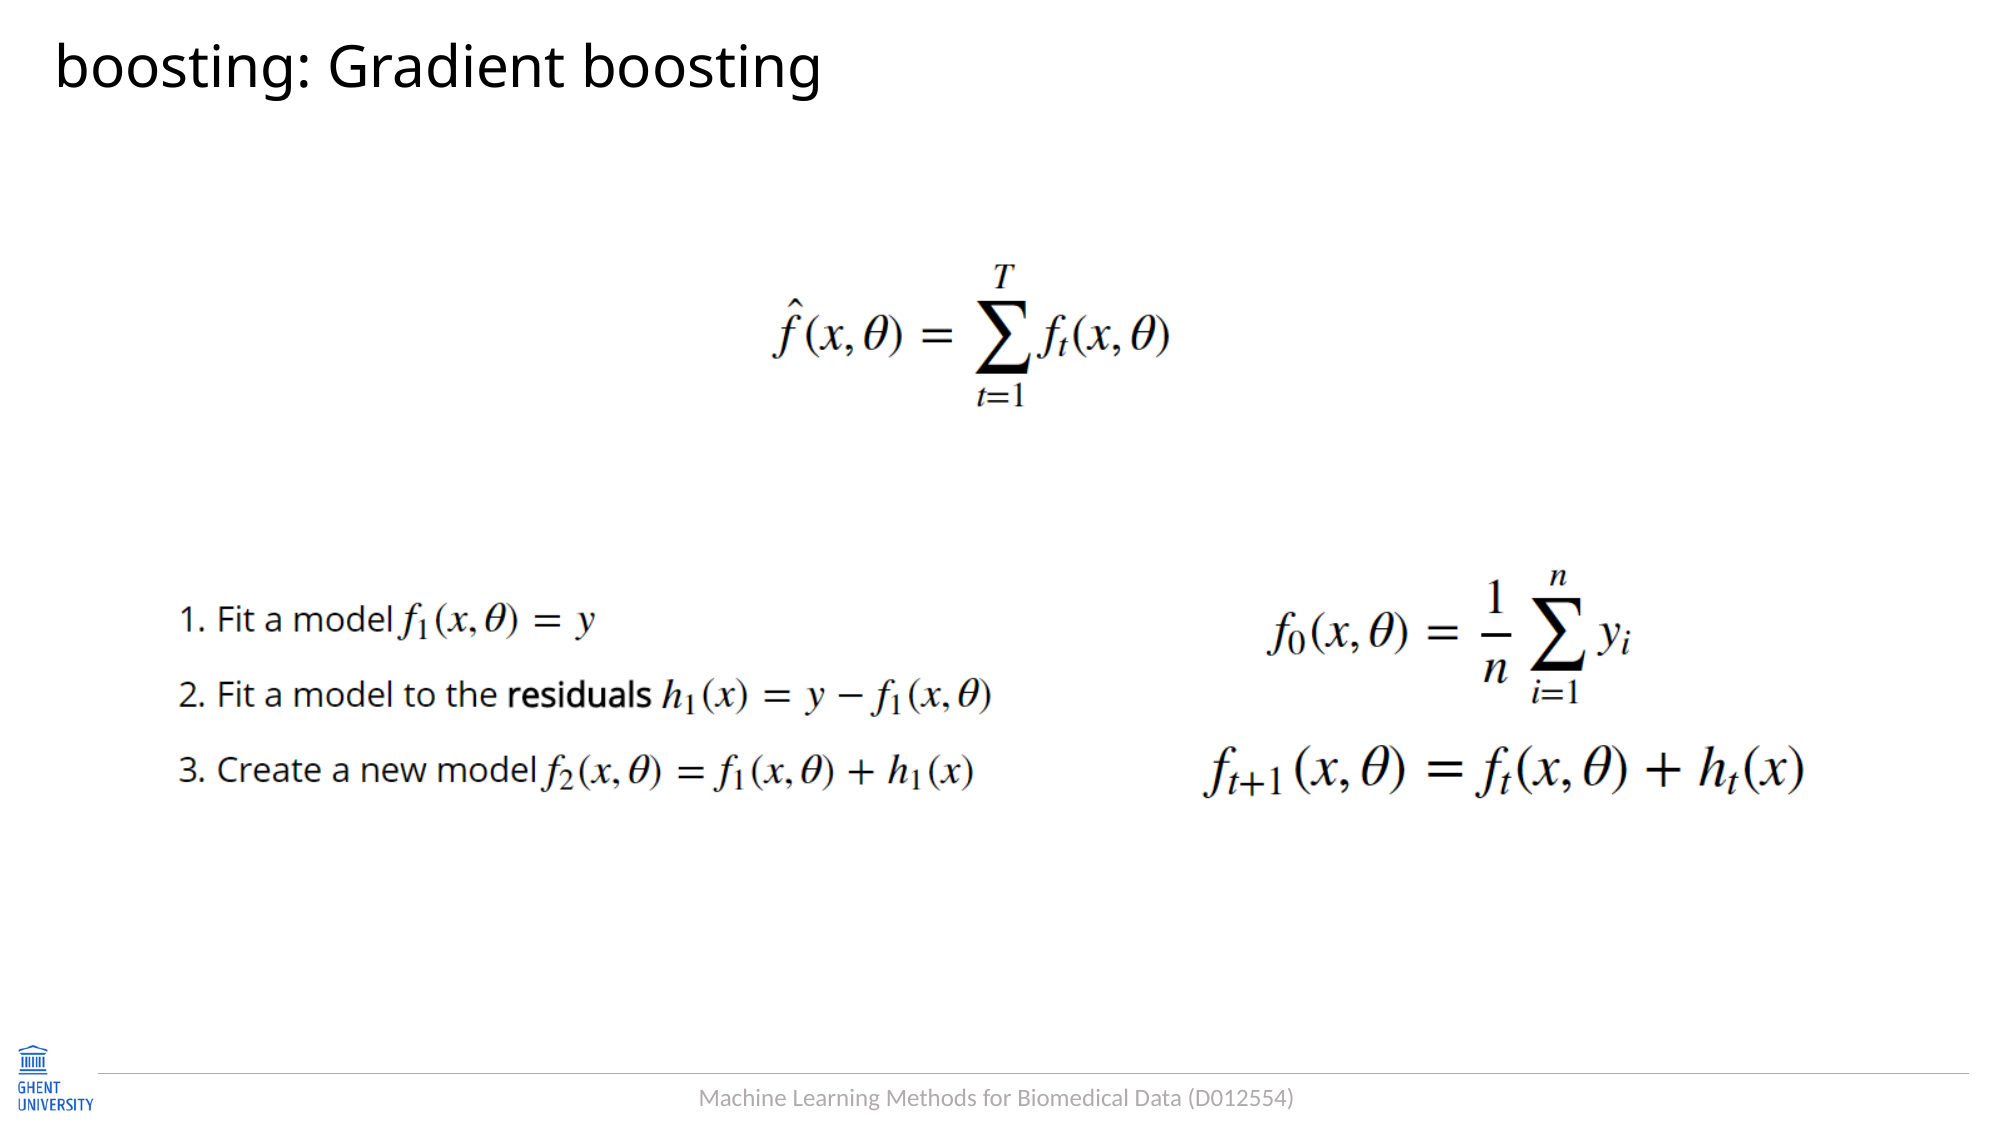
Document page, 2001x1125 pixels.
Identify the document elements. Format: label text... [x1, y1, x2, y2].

text_box Machine Learning Methods for Biomedical Data (D012554) [10, 1074, 1990, 1120]
picture [738, 237, 1170, 463]
text_box boosting: Gradient boosting [39, 21, 1967, 107]
picture [10, 1031, 101, 1118]
picture [132, 569, 1037, 821]
picture [1188, 553, 1805, 831]
